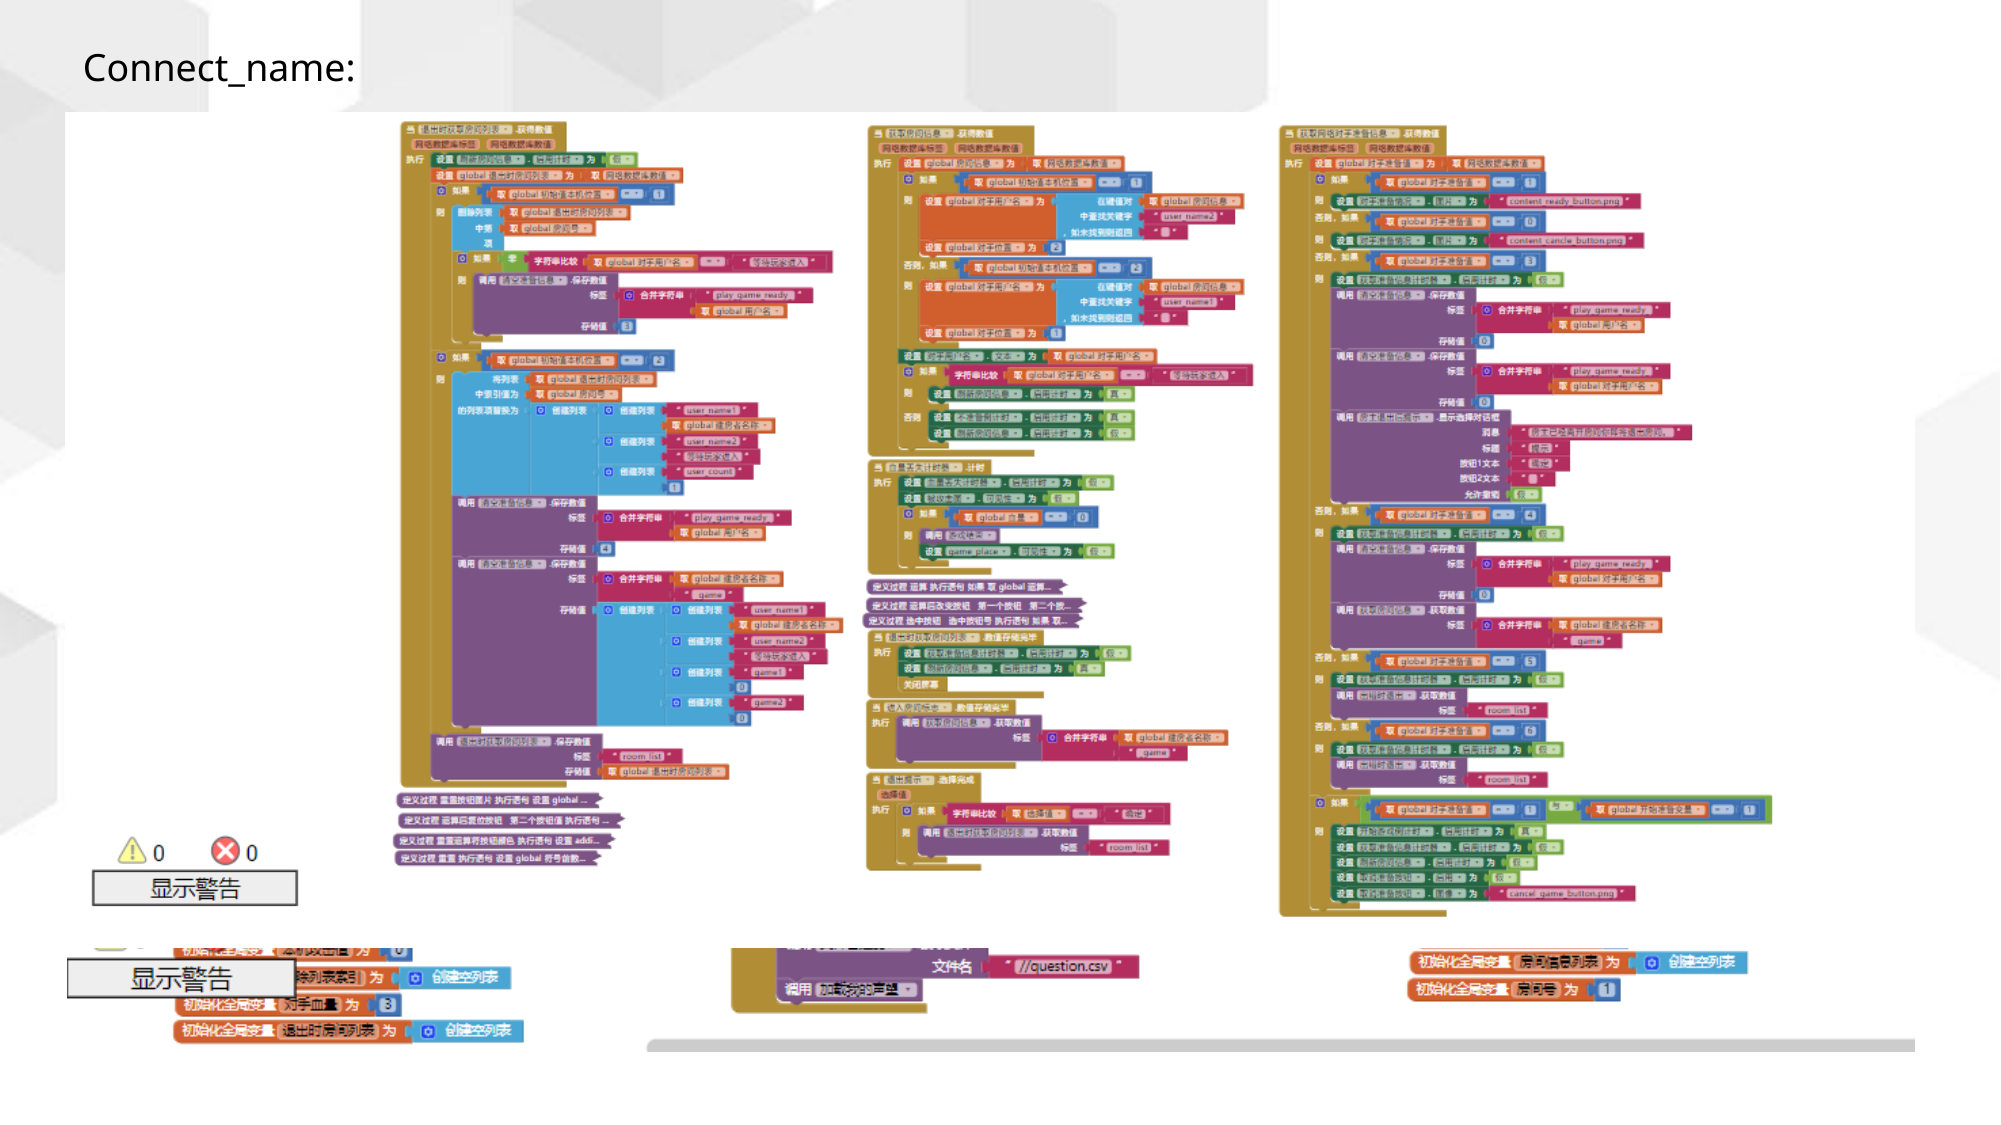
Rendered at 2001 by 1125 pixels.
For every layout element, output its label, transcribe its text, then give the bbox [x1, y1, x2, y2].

picture [0, 0, 2001, 1125]
title Connect_name: [67, 26, 1793, 112]
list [67, 948, 1915, 1052]
